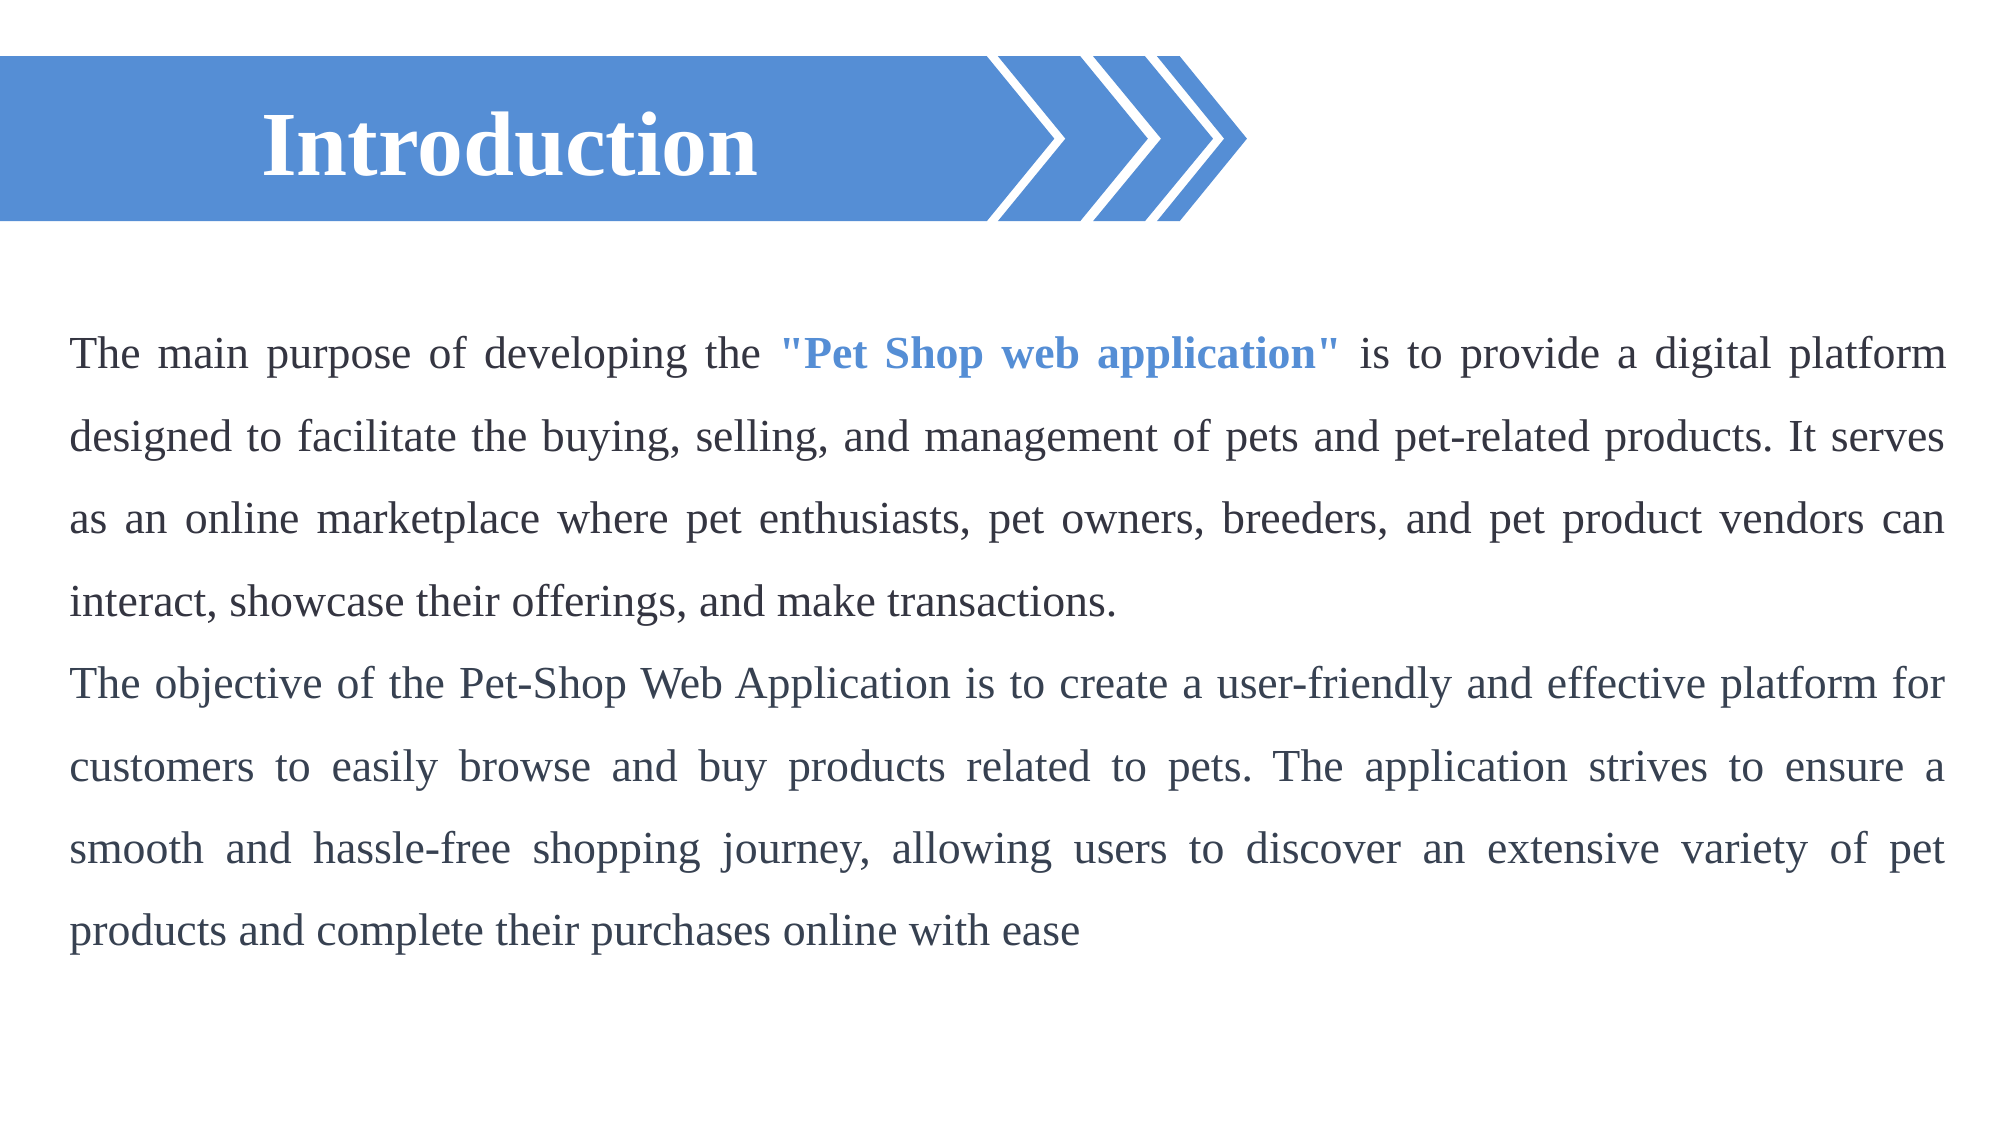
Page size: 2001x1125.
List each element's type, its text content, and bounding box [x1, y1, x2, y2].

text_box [0, 56, 1247, 222]
text_box The main purpose of developing the "Pet Shop web application" is to provide a digital platform designed to facilitate the buying, selling, and management of pets and pet-related products. It serves as an online marketplace where pet enthusiasts, pet owners, breeders, and pet product vendors can interact, showcase their offerings, and make transactions. The objective of the Pet-Shop Web Application is to create a user-friendly and effective platform for customers to easily browse and buy products related to pets. The application strives to ensure a smooth and hassle-free shopping journey, allowing users to discover an extensive variety of pet products and complete their purchases online with ease [54, 288, 1962, 1033]
